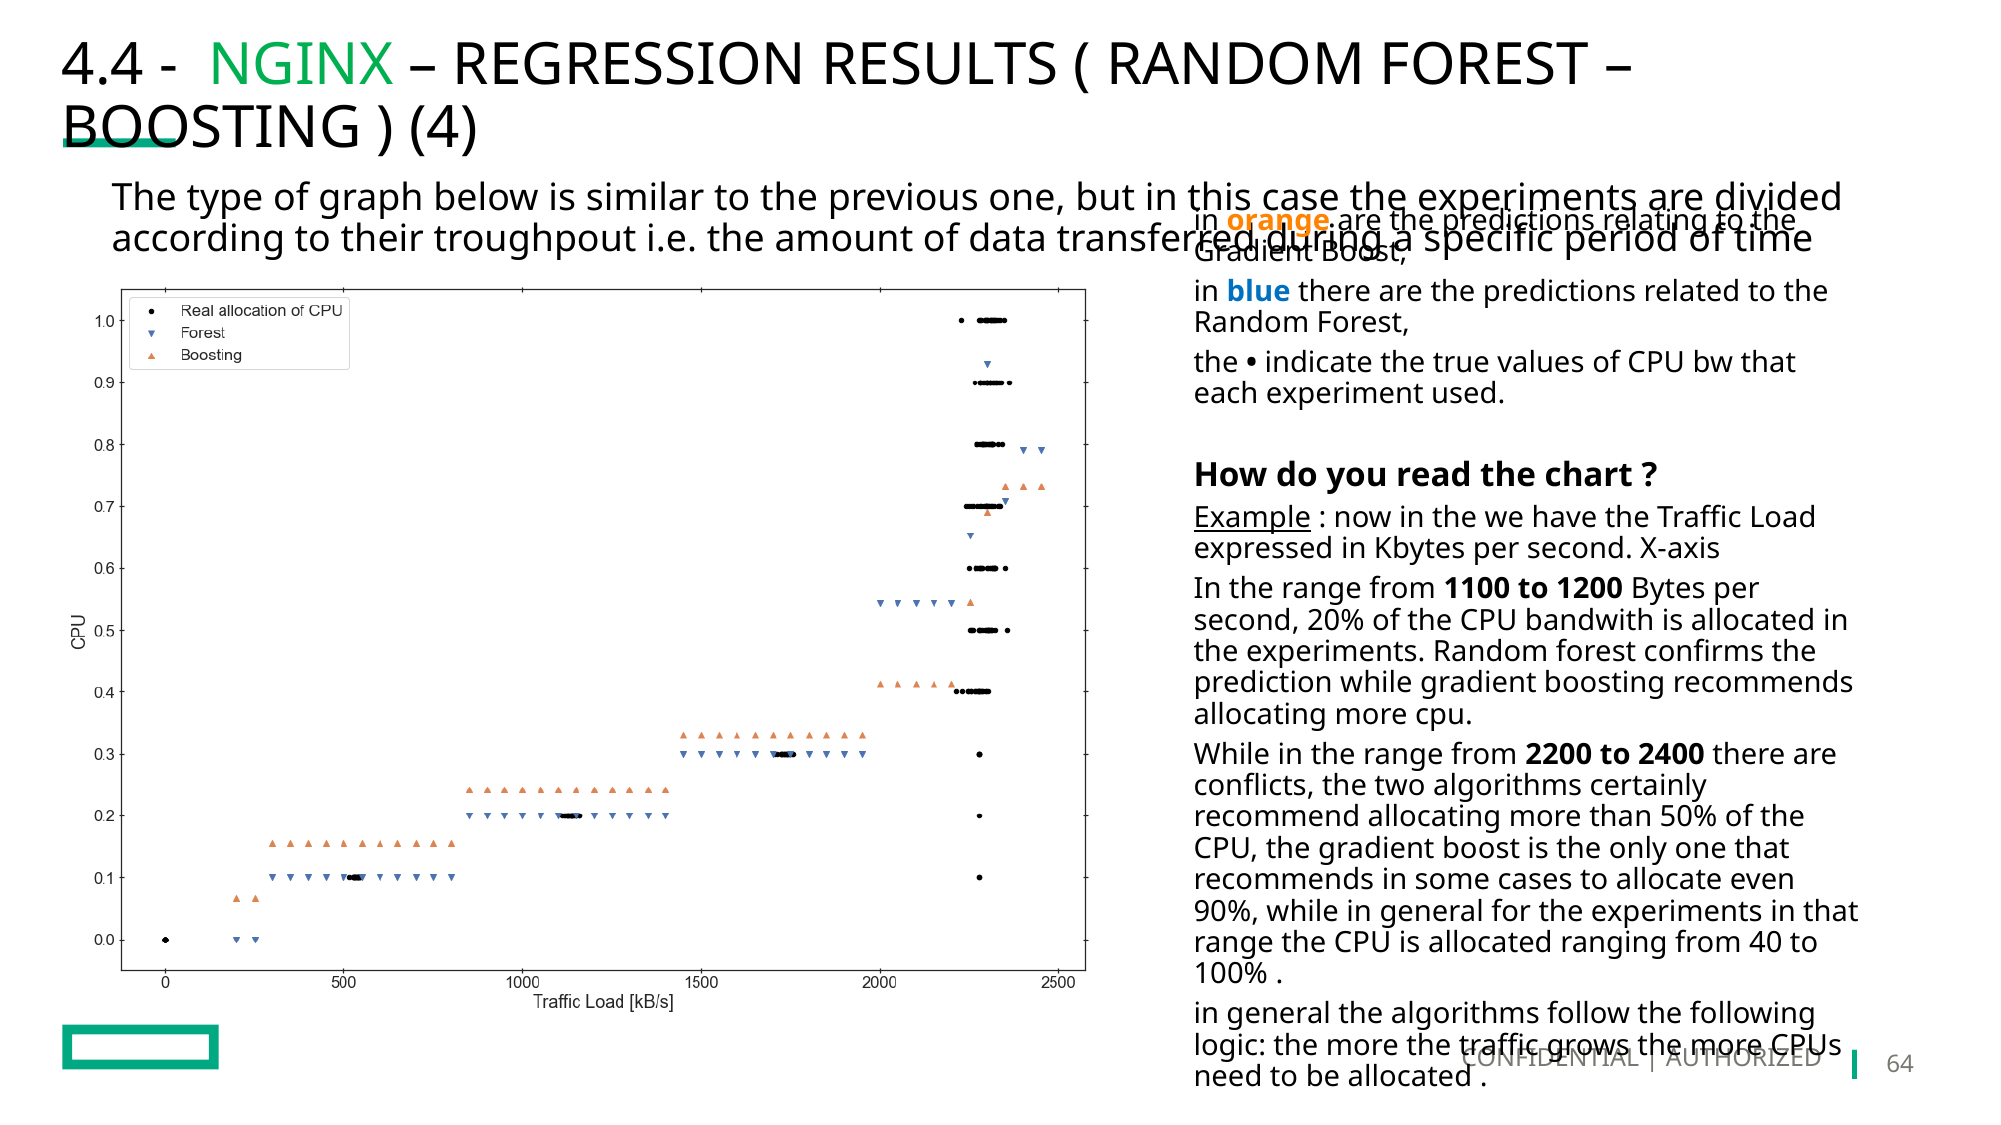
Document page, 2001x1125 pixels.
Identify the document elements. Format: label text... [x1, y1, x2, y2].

picture [64, 280, 1093, 1018]
slide_number 64 [1837, 1033, 1950, 1094]
footer CONFIDENTIAL | AUTHORIZED [610, 1005, 1838, 1073]
title 4.4 - NGINX – REGRESSION results ( RANDOM FOREST – BOOSTING ) (4) [42, 60, 1938, 135]
text_box The type of graph below is similar to the previous one, but in this case the experiments are divided according to their troughpout i.e. the amount of data transferred during a specific period of time [96, 145, 1950, 293]
picture [1852, 1043, 1857, 1079]
text_box in orange are the predictions relating to the Gradient Boost, in blue there are the predictions related to the Random Forest, the • indicate the true values ​​of CPU bw that each experiment used. How do you read the chart ? Example : now in the we have the Traffic Load expressed in Kbytes per second. X-axis In the range from 1100 to 1200 Bytes per second, 20% of the CPU bandwith is allocated in the experiments. Random forest confirms the prediction while gradient boosting recommends allocating more cpu. While in the range from 2200 to 2400 there are conflicts, the two algorithms certainly recommend allocating more than 50% of the CPU, the gradient boost is the only one that recommends in some cases to allocate even 90%, while in general for the experiments in that range the CPU is allocated ranging from 40 to 100% . in general the algorithms follow the following logic: the more the traffic grows the more CPUs need to be allocated . [1178, 309, 1883, 989]
